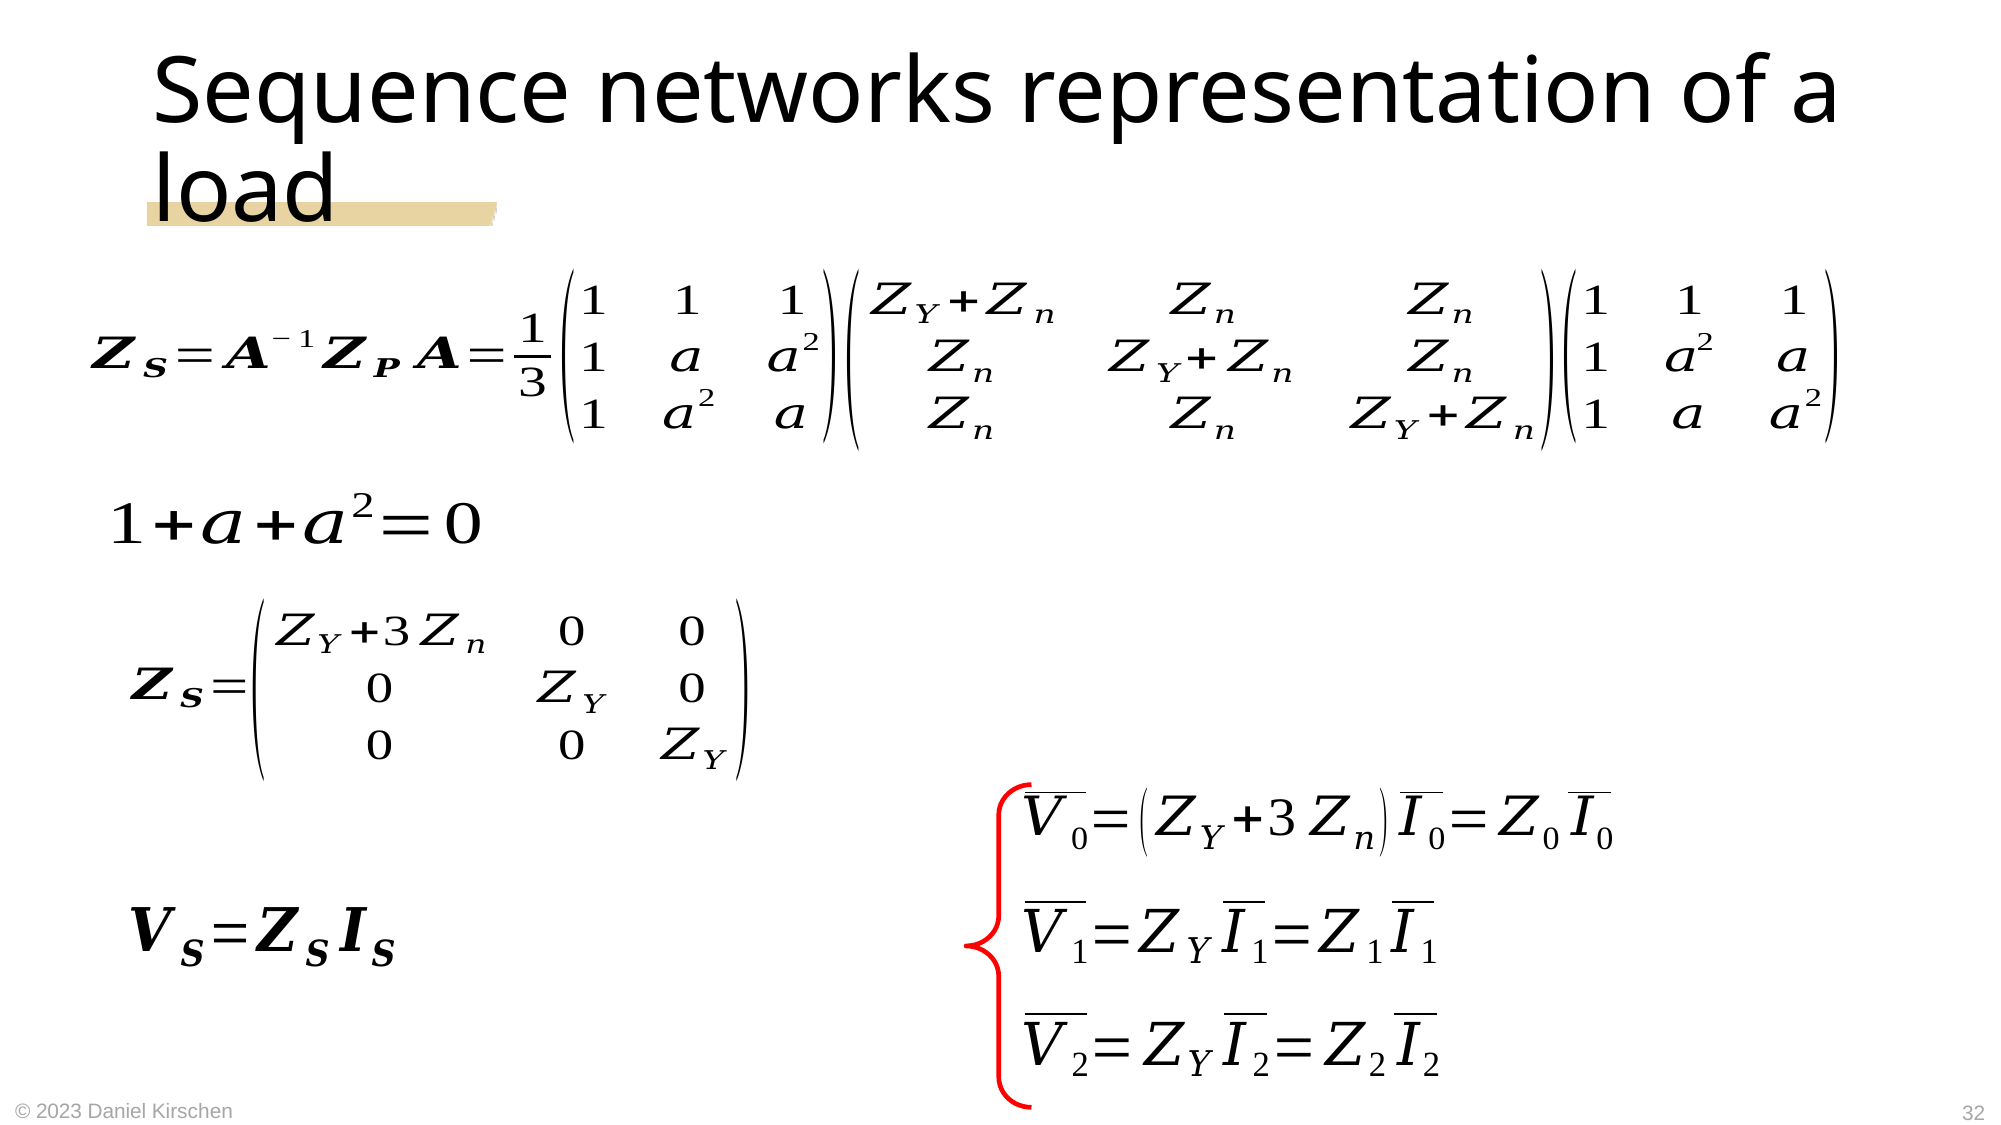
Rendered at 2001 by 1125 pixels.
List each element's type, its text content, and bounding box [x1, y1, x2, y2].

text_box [965, 784, 1616, 1108]
slide_number 32 [1550, 1088, 2000, 1125]
title Sequence networks representation of a load [137, 59, 1863, 226]
slide_number © 2023 Daniel Kirschen [0, 1094, 546, 1125]
